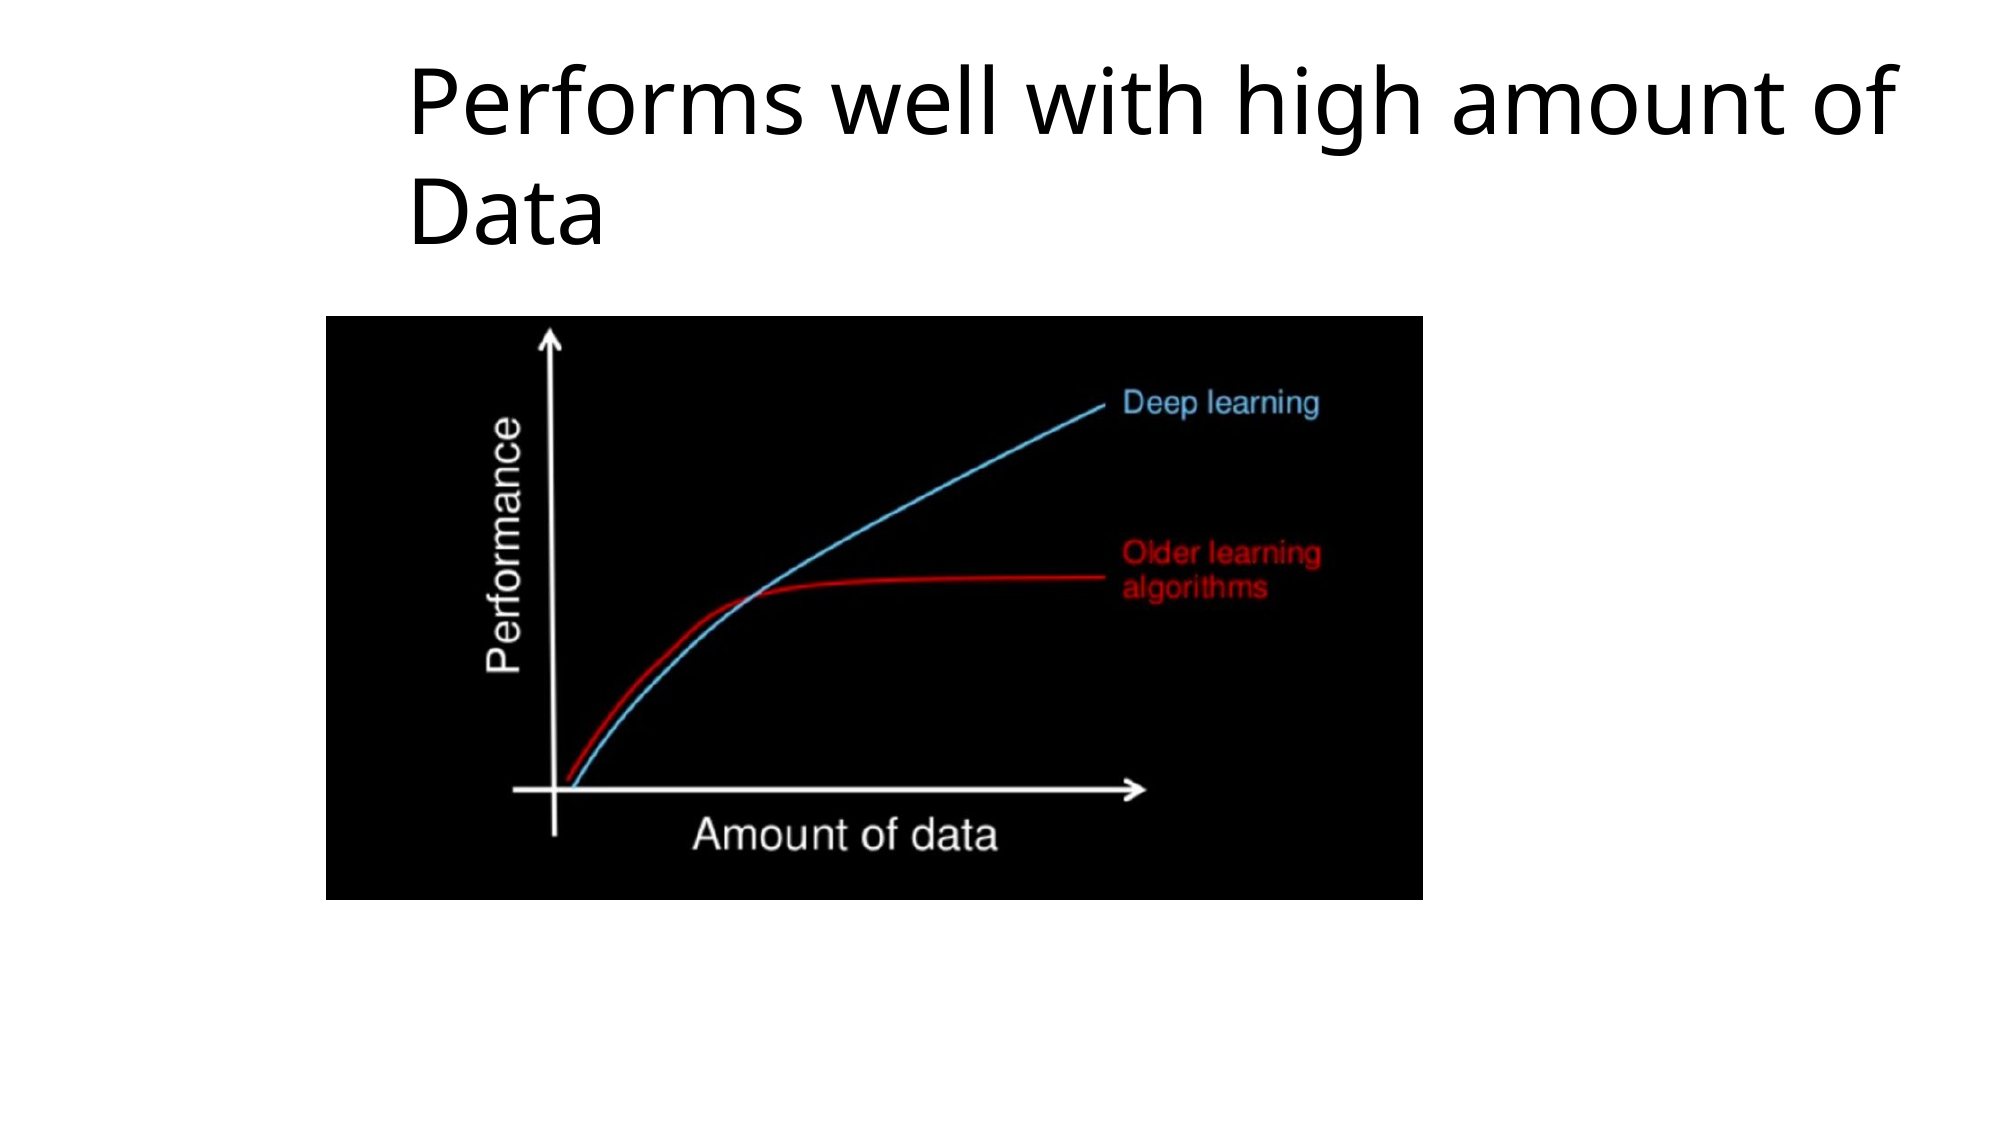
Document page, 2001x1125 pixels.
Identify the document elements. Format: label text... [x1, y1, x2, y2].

title Performs well with high amount of Data [183, 0, 1907, 263]
picture [326, 316, 1423, 900]
